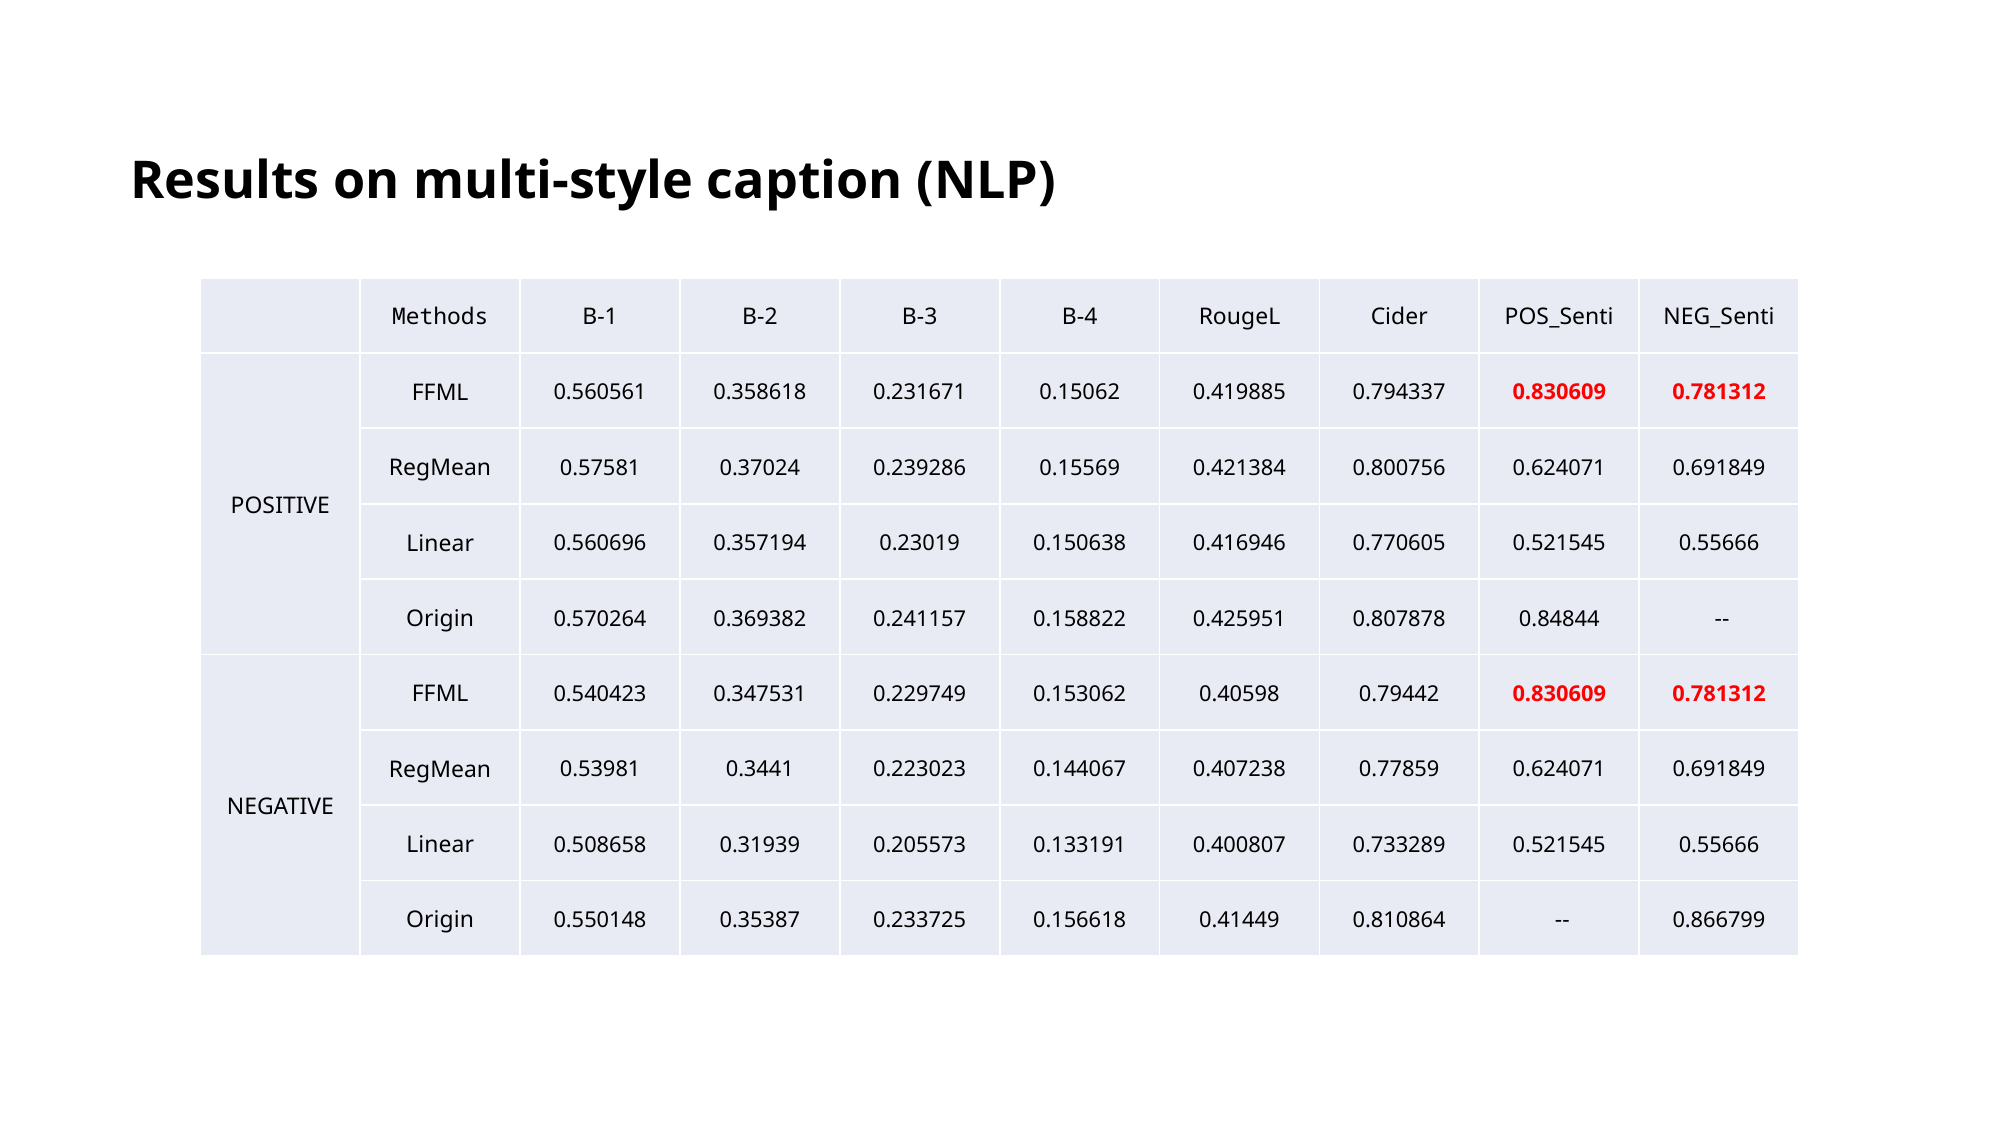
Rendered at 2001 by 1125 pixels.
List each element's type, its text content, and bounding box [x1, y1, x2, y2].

table_cell 0.79442 [1320, 655, 1478, 729]
text_box Results on multi-style caption (NLP) [115, 139, 1116, 217]
table_cell Origin [361, 580, 519, 654]
table_cell 0.35387 [681, 881, 839, 955]
table_cell 0.31939 [681, 806, 839, 880]
table_header B-4 [1001, 279, 1159, 352]
table_cell RegMean [361, 429, 519, 503]
table_cell 0.158822 [1001, 580, 1159, 654]
table_cell 0.205573 [841, 806, 999, 880]
table_cell 0.733289 [1320, 806, 1478, 880]
table_cell 0.624071 [1480, 429, 1638, 503]
table_cell 0.153062 [1001, 655, 1159, 729]
table_header B-2 [681, 279, 839, 352]
table_cell 0.40598 [1160, 655, 1319, 729]
table_cell 0.23019 [841, 505, 999, 578]
table_cell 0.133191 [1001, 806, 1159, 880]
table_cell 0.15062 [1001, 354, 1159, 427]
table_cell 0.233725 [841, 881, 999, 955]
table_cell 0.691849 [1640, 429, 1798, 503]
table_cell 0.3441 [681, 731, 839, 804]
table_cell 0.231671 [841, 354, 999, 427]
table_cell 0.347531 [681, 655, 839, 729]
table_cell -- [1480, 881, 1638, 955]
table_cell POSITIVE [201, 354, 359, 654]
table_cell -- [1640, 580, 1798, 654]
table_cell 0.550148 [521, 881, 679, 955]
table_cell 0.508658 [521, 806, 679, 880]
table_cell RegMean [361, 731, 519, 804]
table_cell FFML [361, 354, 519, 427]
table_cell 0.540423 [521, 655, 679, 729]
table_cell 0.830609 [1480, 655, 1638, 729]
table_header Cider [1320, 279, 1478, 352]
table_header NEG_Senti [1640, 279, 1798, 352]
table_cell 0.37024 [681, 429, 839, 503]
table_cell 0.77859 [1320, 731, 1478, 804]
table_cell 0.369382 [681, 580, 839, 654]
table_cell 0.421384 [1160, 429, 1319, 503]
table_header Methods [361, 279, 519, 352]
table_cell 0.358618 [681, 354, 839, 427]
table_cell 0.416946 [1160, 505, 1319, 578]
table_cell NEGATIVE [201, 655, 359, 955]
table_cell 0.560696 [521, 505, 679, 578]
table_cell Linear [361, 806, 519, 880]
table_header RougeL [1160, 279, 1319, 352]
table_cell 0.794337 [1320, 354, 1478, 427]
table_cell 0.84844 [1480, 580, 1638, 654]
table_cell 0.570264 [521, 580, 679, 654]
table_cell 0.691849 [1640, 731, 1798, 804]
table_cell 0.425951 [1160, 580, 1319, 654]
table_cell 0.807878 [1320, 580, 1478, 654]
table_cell 0.419885 [1160, 354, 1319, 427]
table_cell 0.521545 [1480, 806, 1638, 880]
table_cell 0.144067 [1001, 731, 1159, 804]
table_cell 0.781312 [1640, 655, 1798, 729]
table_cell 0.866799 [1640, 881, 1798, 955]
table_cell 0.357194 [681, 505, 839, 578]
table_cell 0.55666 [1640, 806, 1798, 880]
table_cell Origin [361, 881, 519, 955]
table_cell 0.229749 [841, 655, 999, 729]
table_cell 0.624071 [1480, 731, 1638, 804]
table_cell 0.239286 [841, 429, 999, 503]
table_cell 0.55666 [1640, 505, 1798, 578]
table_cell 0.41449 [1160, 881, 1319, 955]
table_cell 0.15569 [1001, 429, 1159, 503]
table_cell 0.560561 [521, 354, 679, 427]
table_cell 0.53981 [521, 731, 679, 804]
table_cell 0.223023 [841, 731, 999, 804]
table_cell 0.400807 [1160, 806, 1319, 880]
table_cell Linear [361, 505, 519, 578]
table_cell 0.407238 [1160, 731, 1319, 804]
table_cell 0.770605 [1320, 505, 1478, 578]
table_cell 0.781312 [1640, 354, 1798, 427]
table_header B-3 [841, 279, 999, 352]
table_cell 0.150638 [1001, 505, 1159, 578]
table_cell 0.830609 [1480, 354, 1638, 427]
table_cell 0.241157 [841, 580, 999, 654]
table_cell 0.521545 [1480, 505, 1638, 578]
table_header B-1 [521, 279, 679, 352]
table_cell FFML [361, 655, 519, 729]
table_cell 0.810864 [1320, 881, 1478, 955]
table_header POS_Senti [1480, 279, 1638, 352]
table_header [201, 279, 359, 352]
table_cell 0.57581 [521, 429, 679, 503]
table_cell 0.800756 [1320, 429, 1478, 503]
table_cell 0.156618 [1001, 881, 1159, 955]
